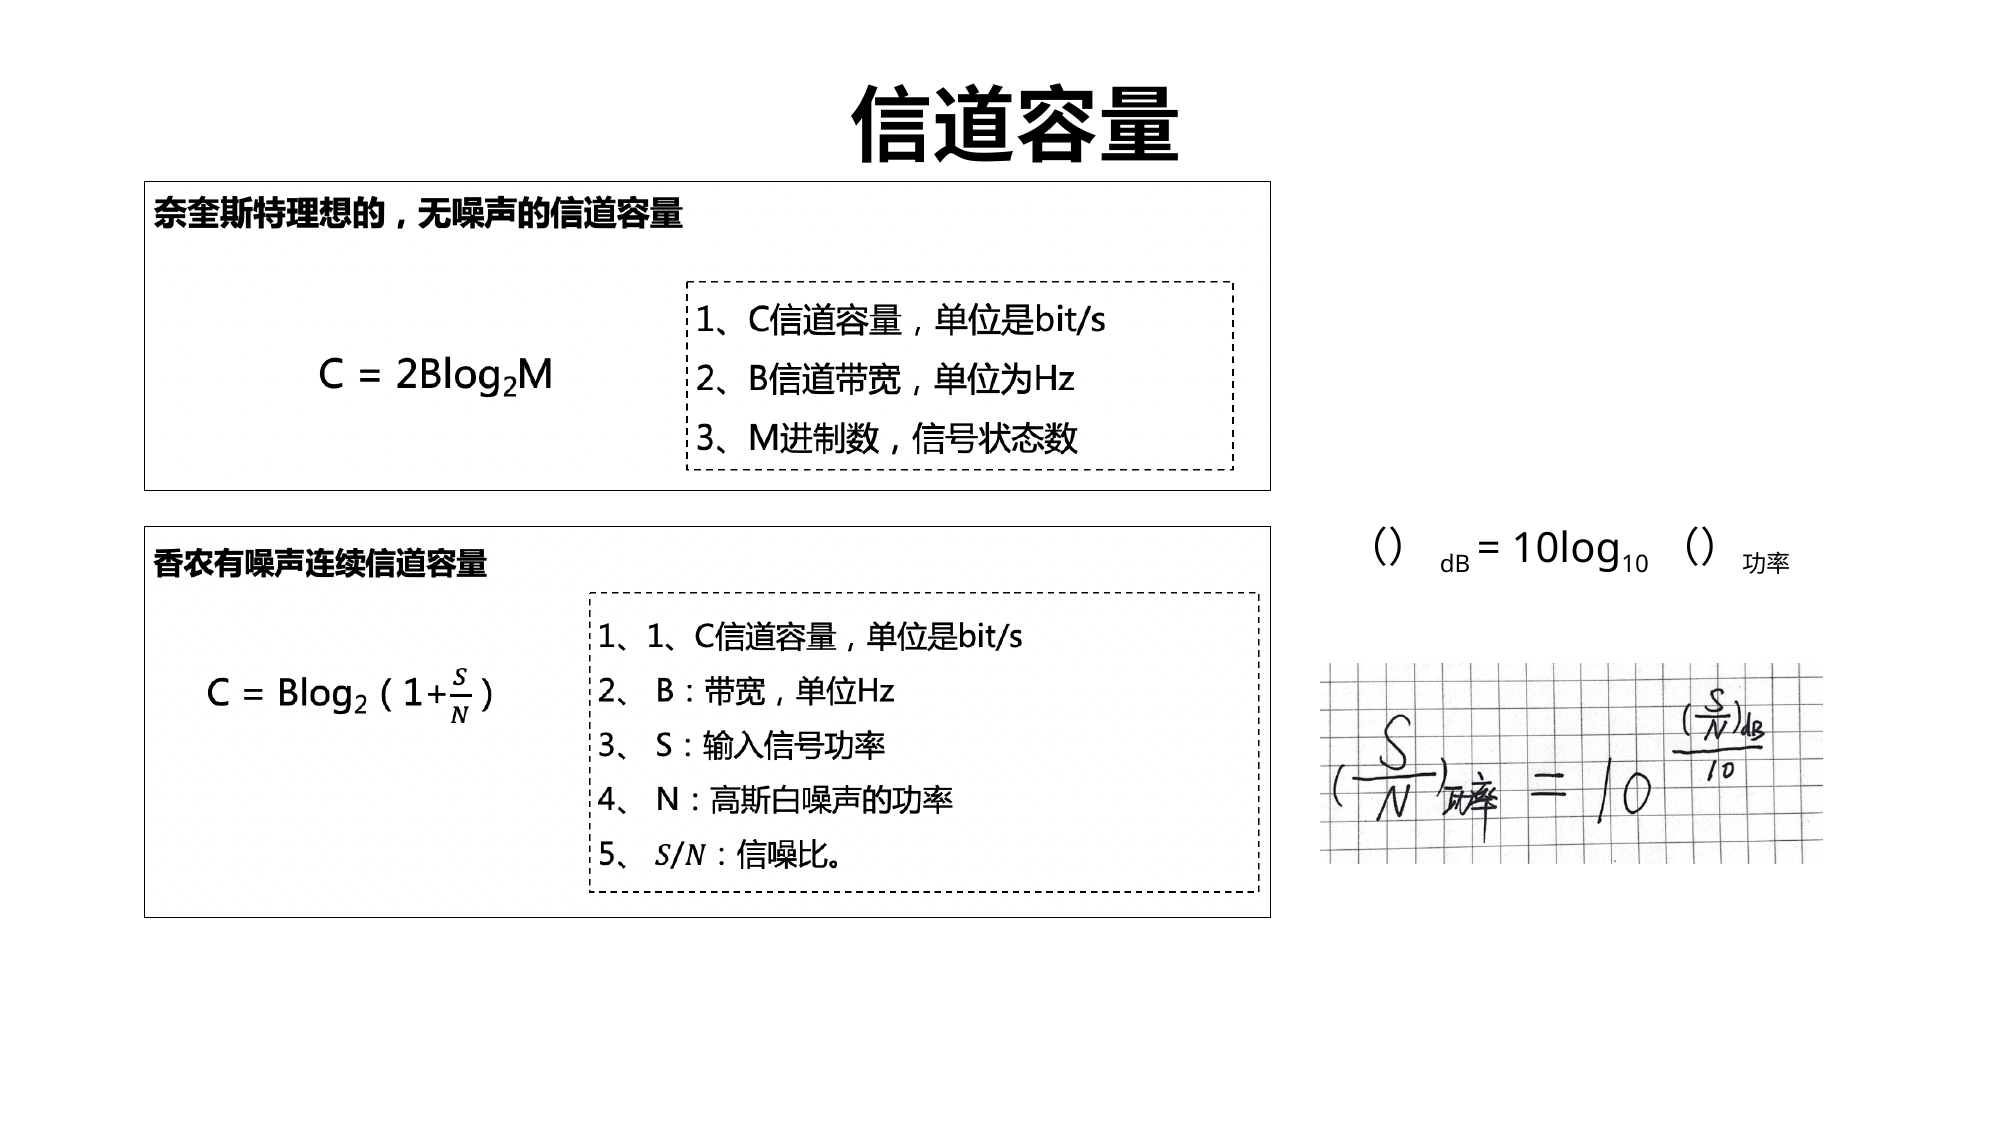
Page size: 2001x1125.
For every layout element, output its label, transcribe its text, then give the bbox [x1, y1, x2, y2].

picture [144, 181, 1271, 491]
text_box 信道容量 [402, 65, 1630, 180]
picture [144, 526, 1271, 918]
picture [1320, 663, 1823, 864]
